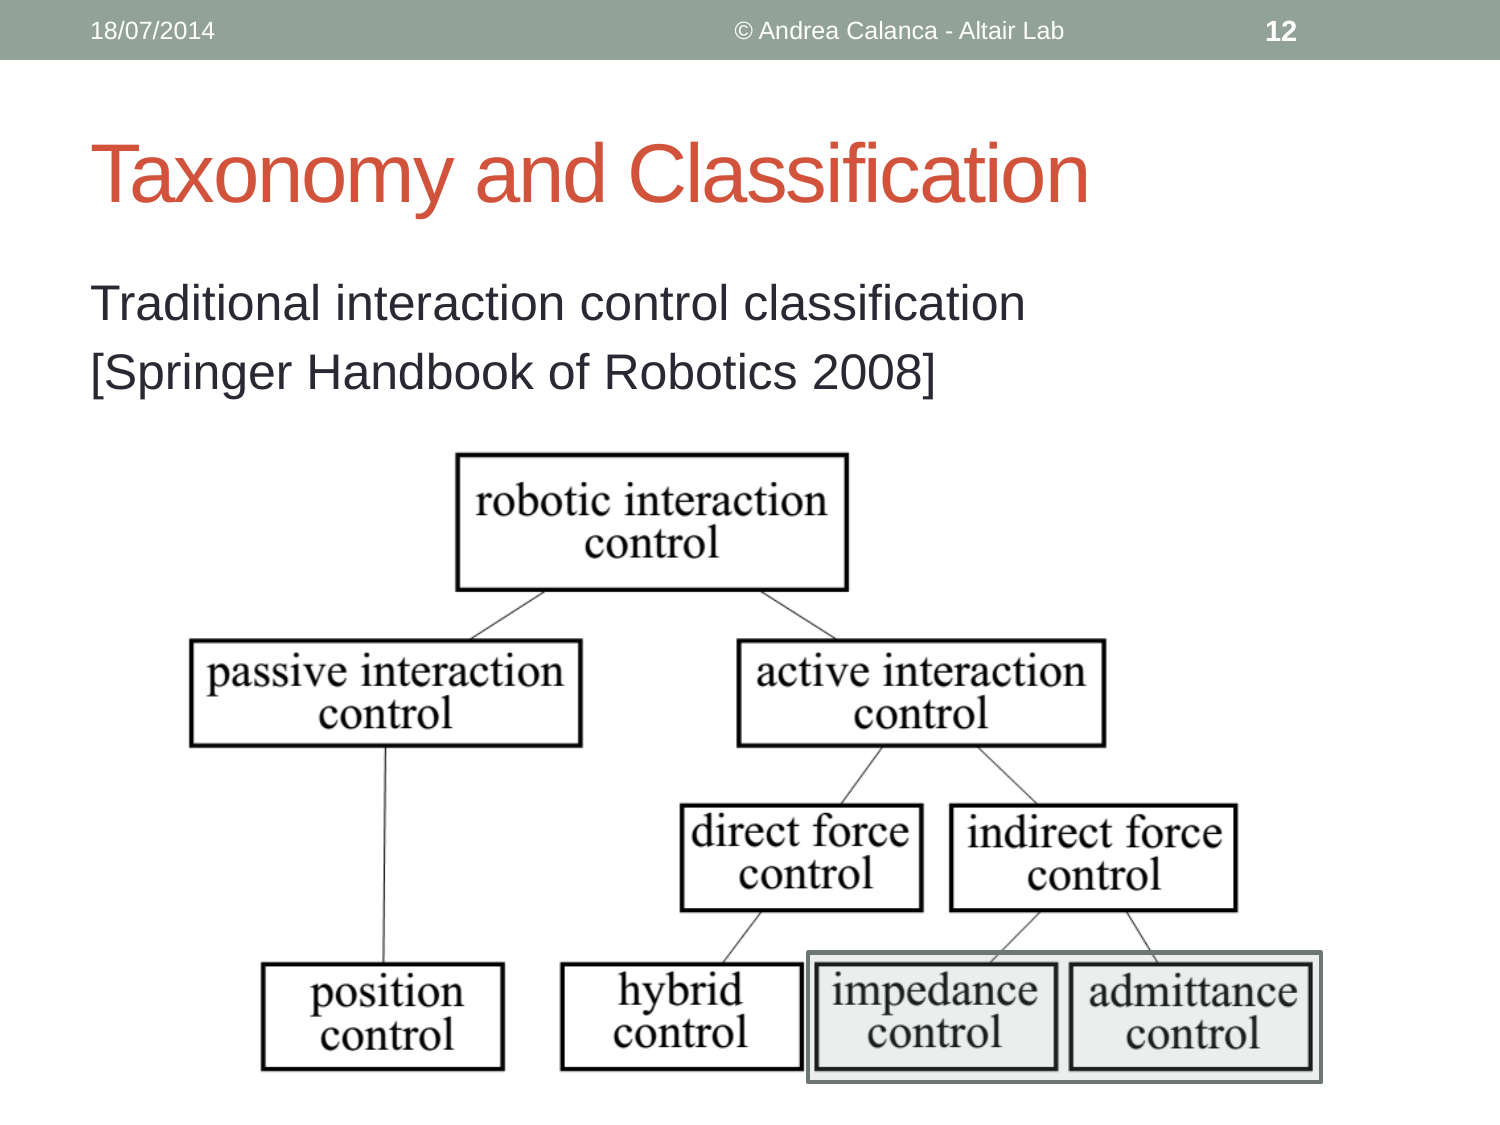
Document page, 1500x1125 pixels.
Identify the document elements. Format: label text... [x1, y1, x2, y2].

footer © Andrea Calanca - Altair Lab [562, 3, 1238, 57]
slide_number 12 [1250, 3, 1425, 57]
list Traditional interaction control classification [Springer Handbook of Robotics 2008] [75, 262, 1425, 1063]
picture [170, 432, 1334, 1083]
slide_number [75, 3, 550, 57]
title Taxonomy and Classification [75, 87, 1425, 250]
